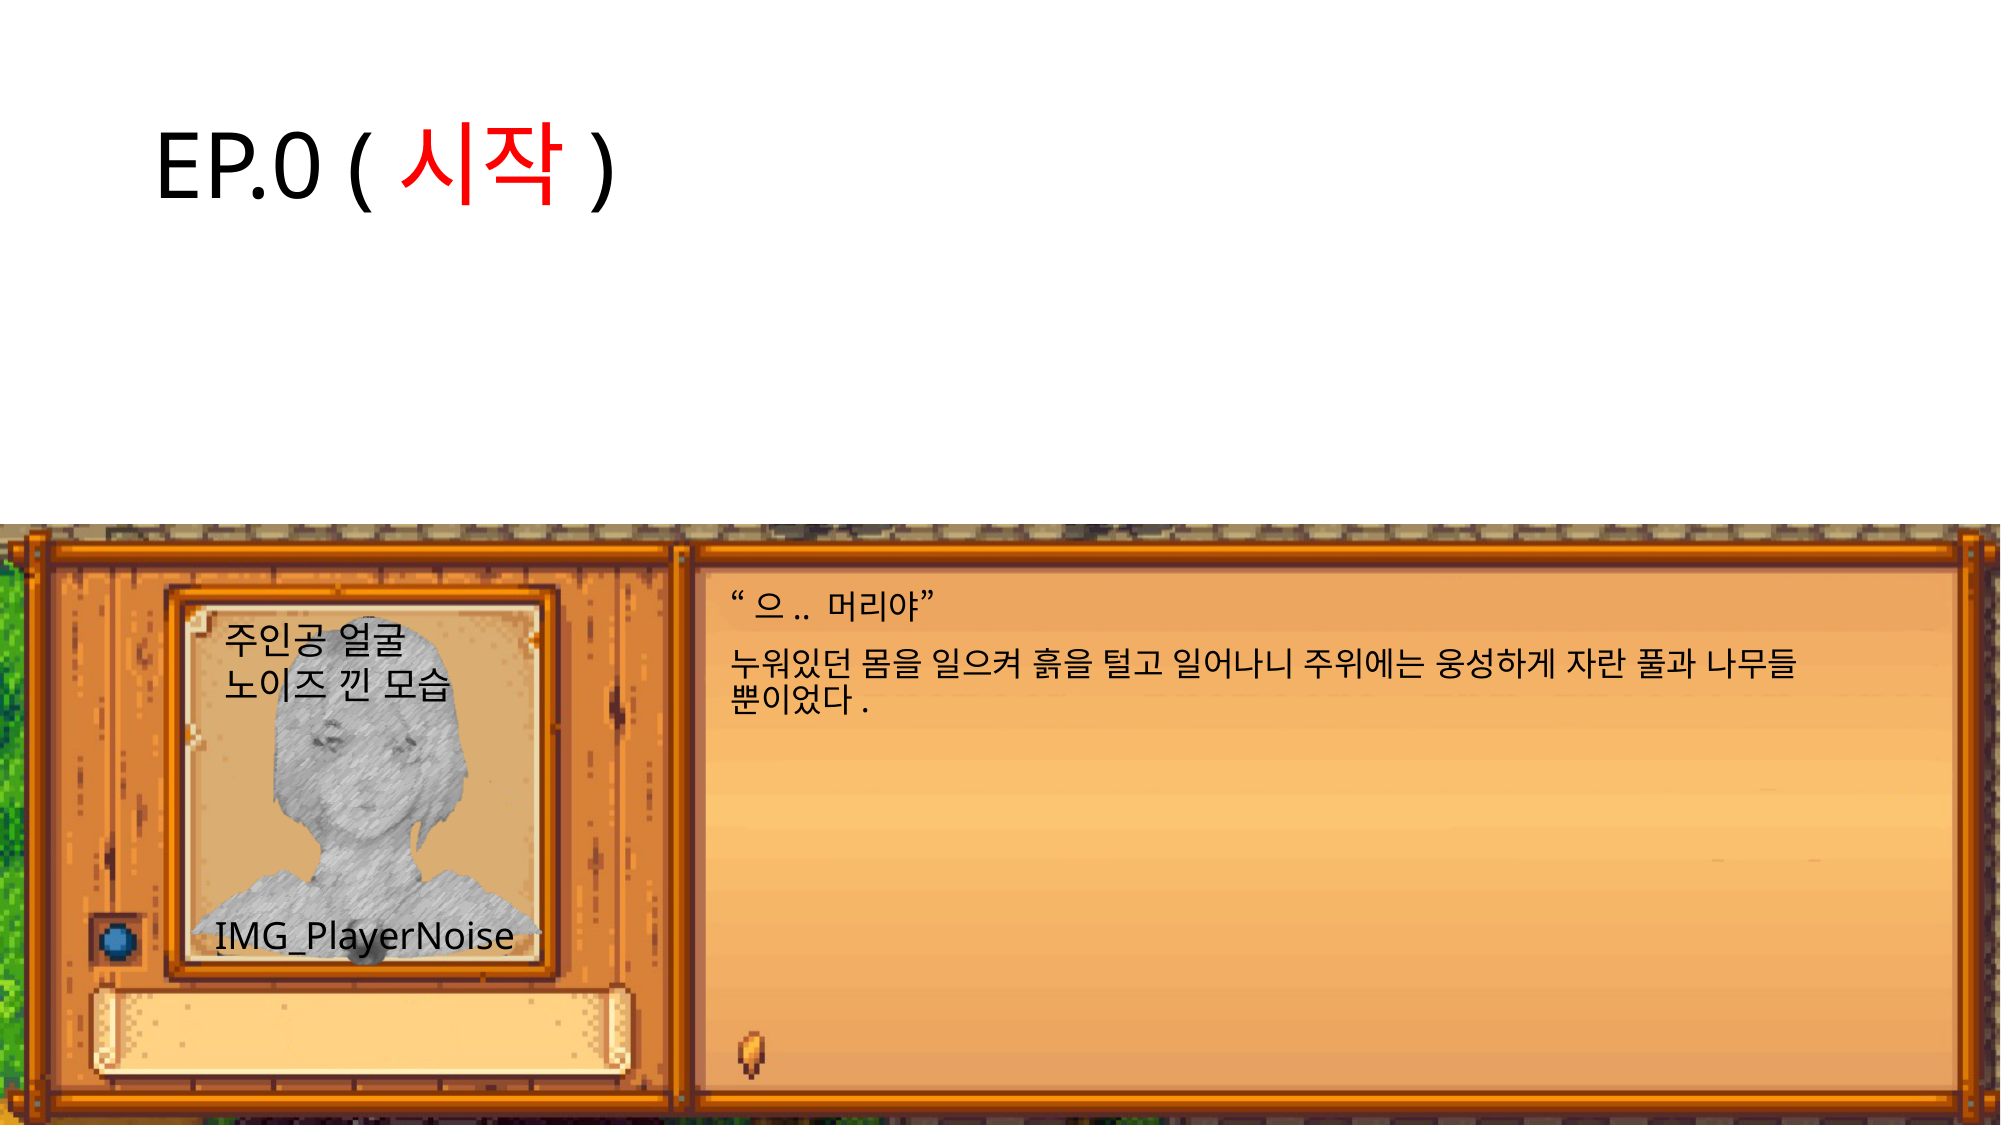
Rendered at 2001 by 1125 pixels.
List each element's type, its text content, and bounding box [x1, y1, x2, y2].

picture [0, 524, 2001, 1125]
title EP.0 (시작) [137, 59, 1863, 278]
list “으.. 머리야” 누워있던 몸을 일으켜 흙을 털고 일어나니 주위에는 웅성하게 자란 풀과 나무들 뿐이었다. [715, 583, 1938, 1073]
text_box 주인공 얼굴 노이즈 낀 모습 [209, 609, 523, 614]
